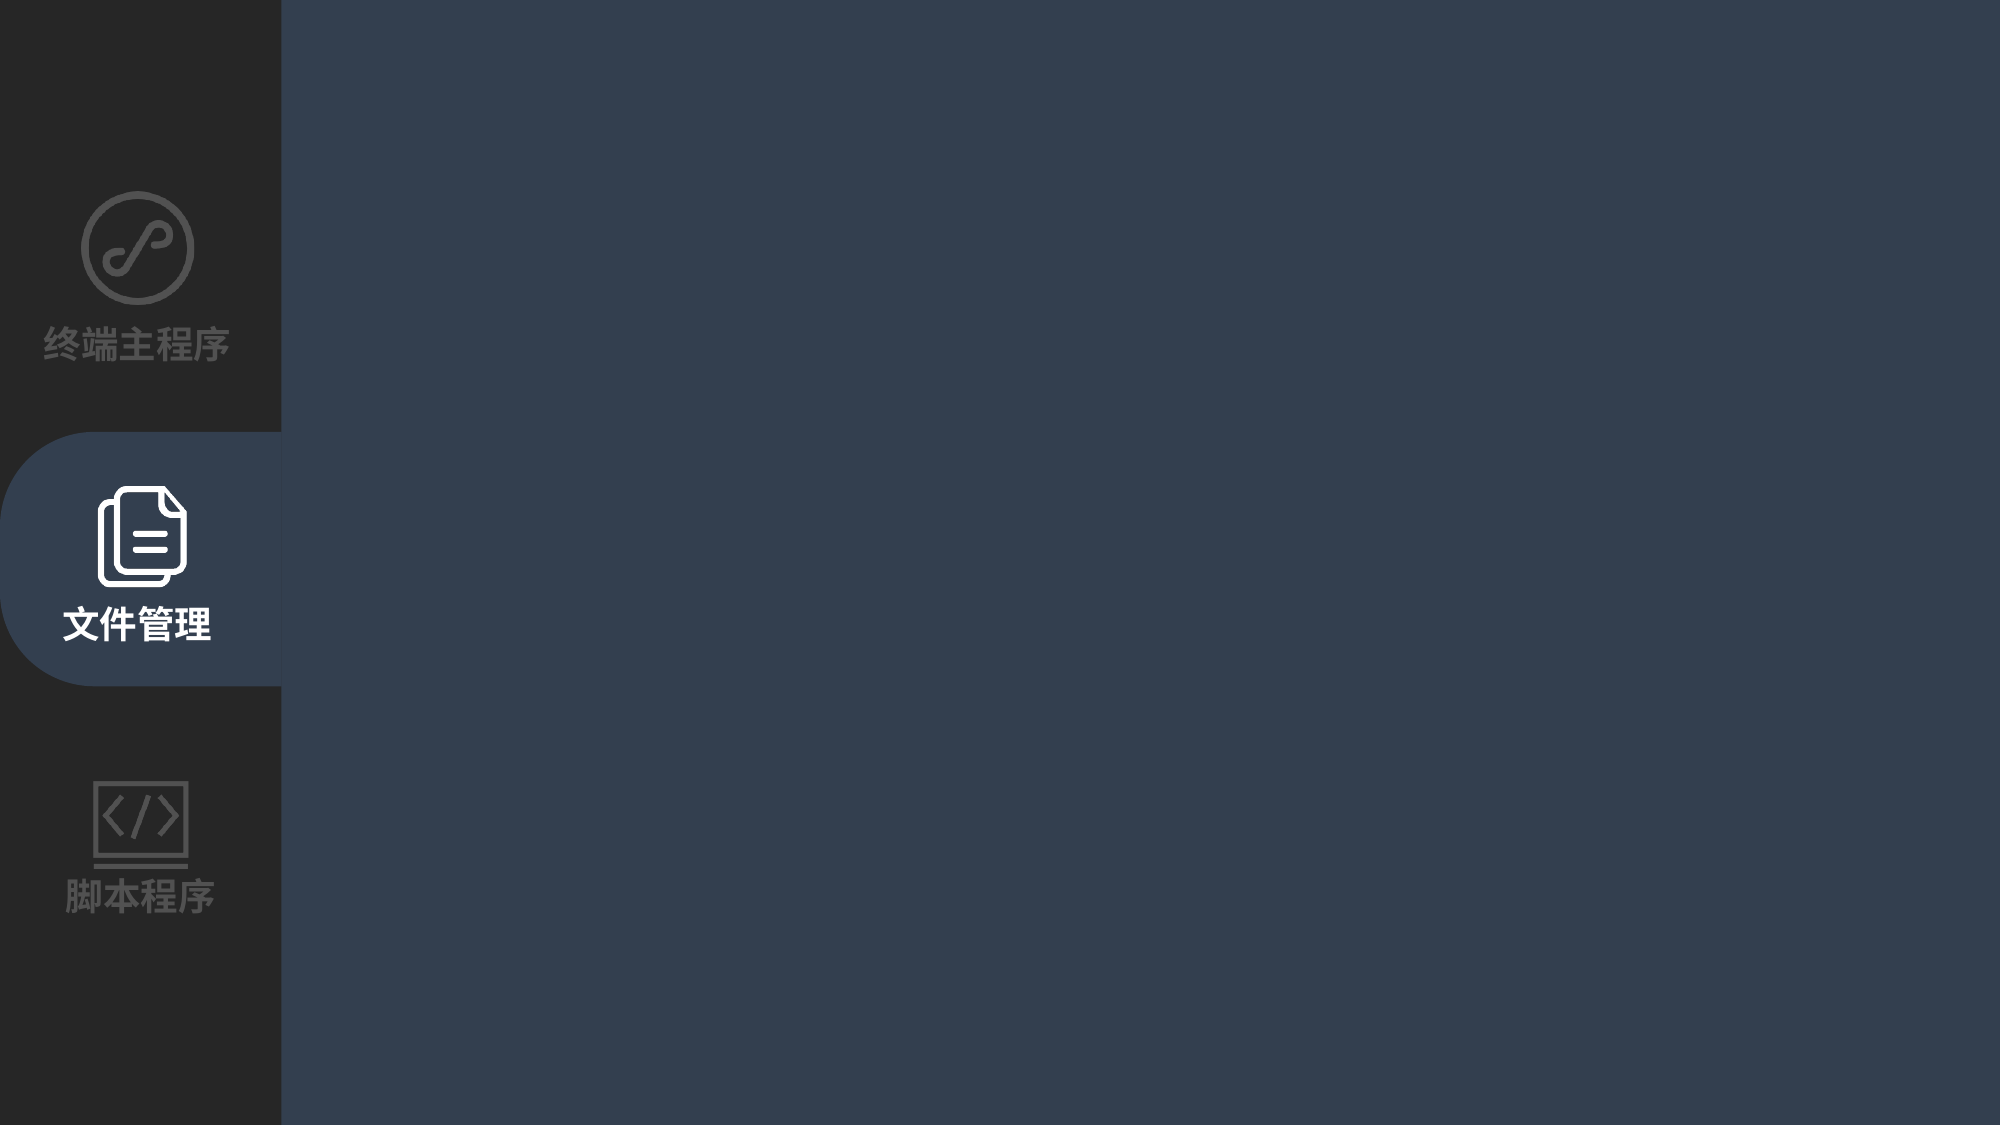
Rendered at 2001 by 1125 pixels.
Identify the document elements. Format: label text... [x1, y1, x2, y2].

text_box [0, 430, 283, 688]
text_box [0, 0, 282, 506]
picture [62, 172, 213, 324]
text_box [10, 727, 271, 983]
picture [77, 473, 204, 600]
text_box [0, 612, 282, 1125]
picture [86, 772, 195, 881]
text_box 文件管理 [38, 593, 238, 654]
text_box [10, 149, 271, 405]
